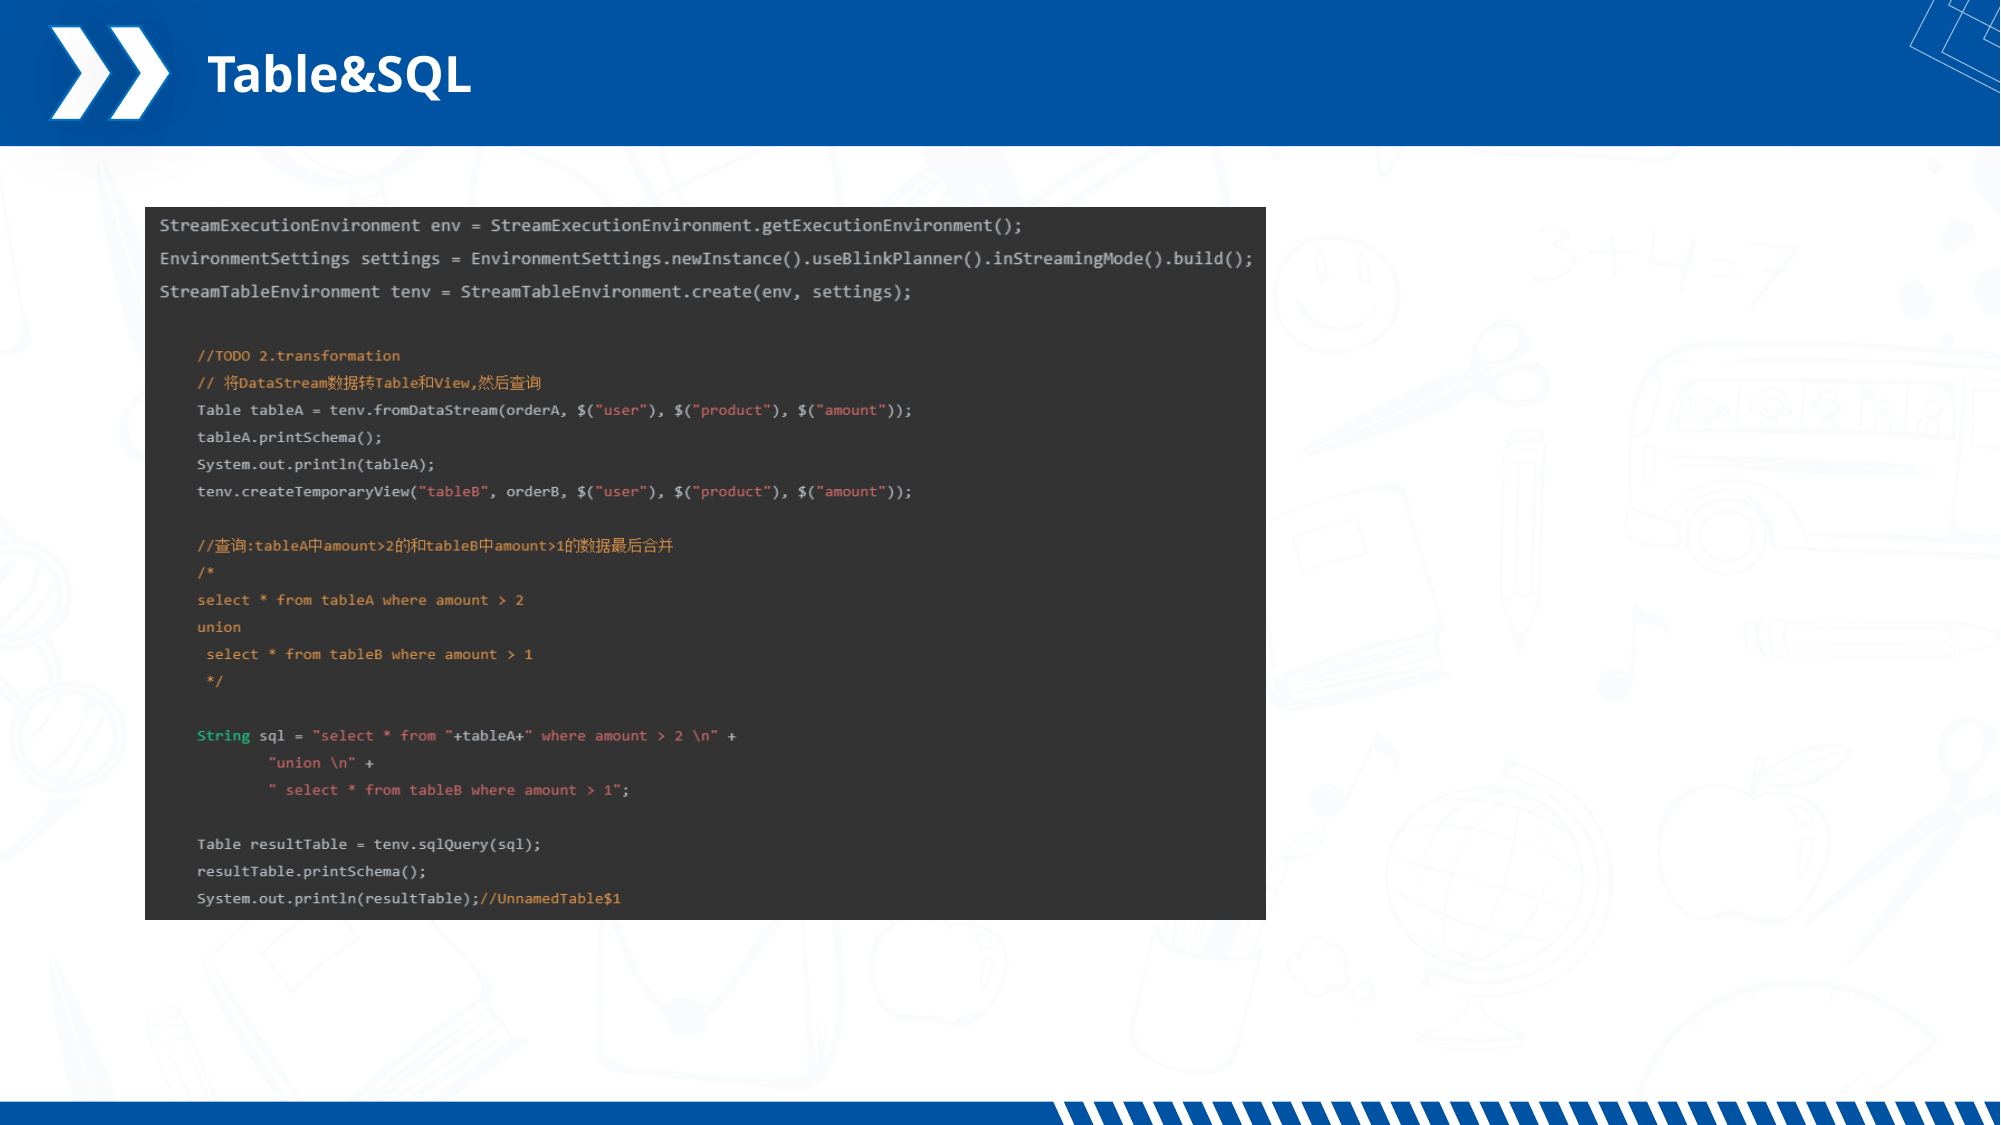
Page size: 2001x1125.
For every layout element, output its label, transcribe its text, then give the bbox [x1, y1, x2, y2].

text_box [1745, 1100, 1778, 1125]
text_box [1937, 0, 2000, 95]
text_box [1952, 1100, 1986, 1125]
text_box [1359, 1100, 1392, 1125]
text_box [1121, 1100, 1155, 1125]
text_box [1210, 1100, 1244, 1125]
text_box [0, 0, 2000, 147]
text_box [1477, 1100, 1511, 1125]
text_box Table&SQL [192, 35, 576, 111]
text_box [1804, 1100, 1837, 1125]
text_box [1982, 1100, 2000, 1125]
text_box [1834, 1100, 1867, 1125]
text_box [1240, 1100, 1273, 1125]
text_box [1537, 1100, 1570, 1125]
text_box [1448, 1100, 1481, 1125]
text_box [1596, 1100, 1630, 1125]
text_box [1151, 1100, 1184, 1125]
text_box [47, 25, 98, 121]
text_box [1626, 1100, 1659, 1125]
text_box [1893, 1100, 1926, 1125]
text_box [1715, 1100, 1748, 1125]
text_box [0, 1100, 1065, 1125]
text_box [1180, 1100, 1214, 1125]
text_box [1566, 1100, 1600, 1125]
text_box [1091, 1100, 1125, 1125]
text_box [1418, 1100, 1451, 1125]
text_box [1062, 1100, 1095, 1125]
picture [0, 0, 2001, 1125]
text_box [1685, 1100, 1719, 1125]
text_box [1863, 1100, 1897, 1125]
text_box [1270, 1100, 1303, 1125]
text_box [1507, 1100, 1540, 1125]
text_box [1655, 1100, 1689, 1125]
text_box [1329, 1100, 1362, 1125]
text_box [1388, 1100, 1422, 1125]
text_box [106, 25, 172, 121]
text_box [1923, 1100, 1956, 1125]
text_box [1774, 1100, 1808, 1125]
text_box [1299, 1100, 1333, 1125]
